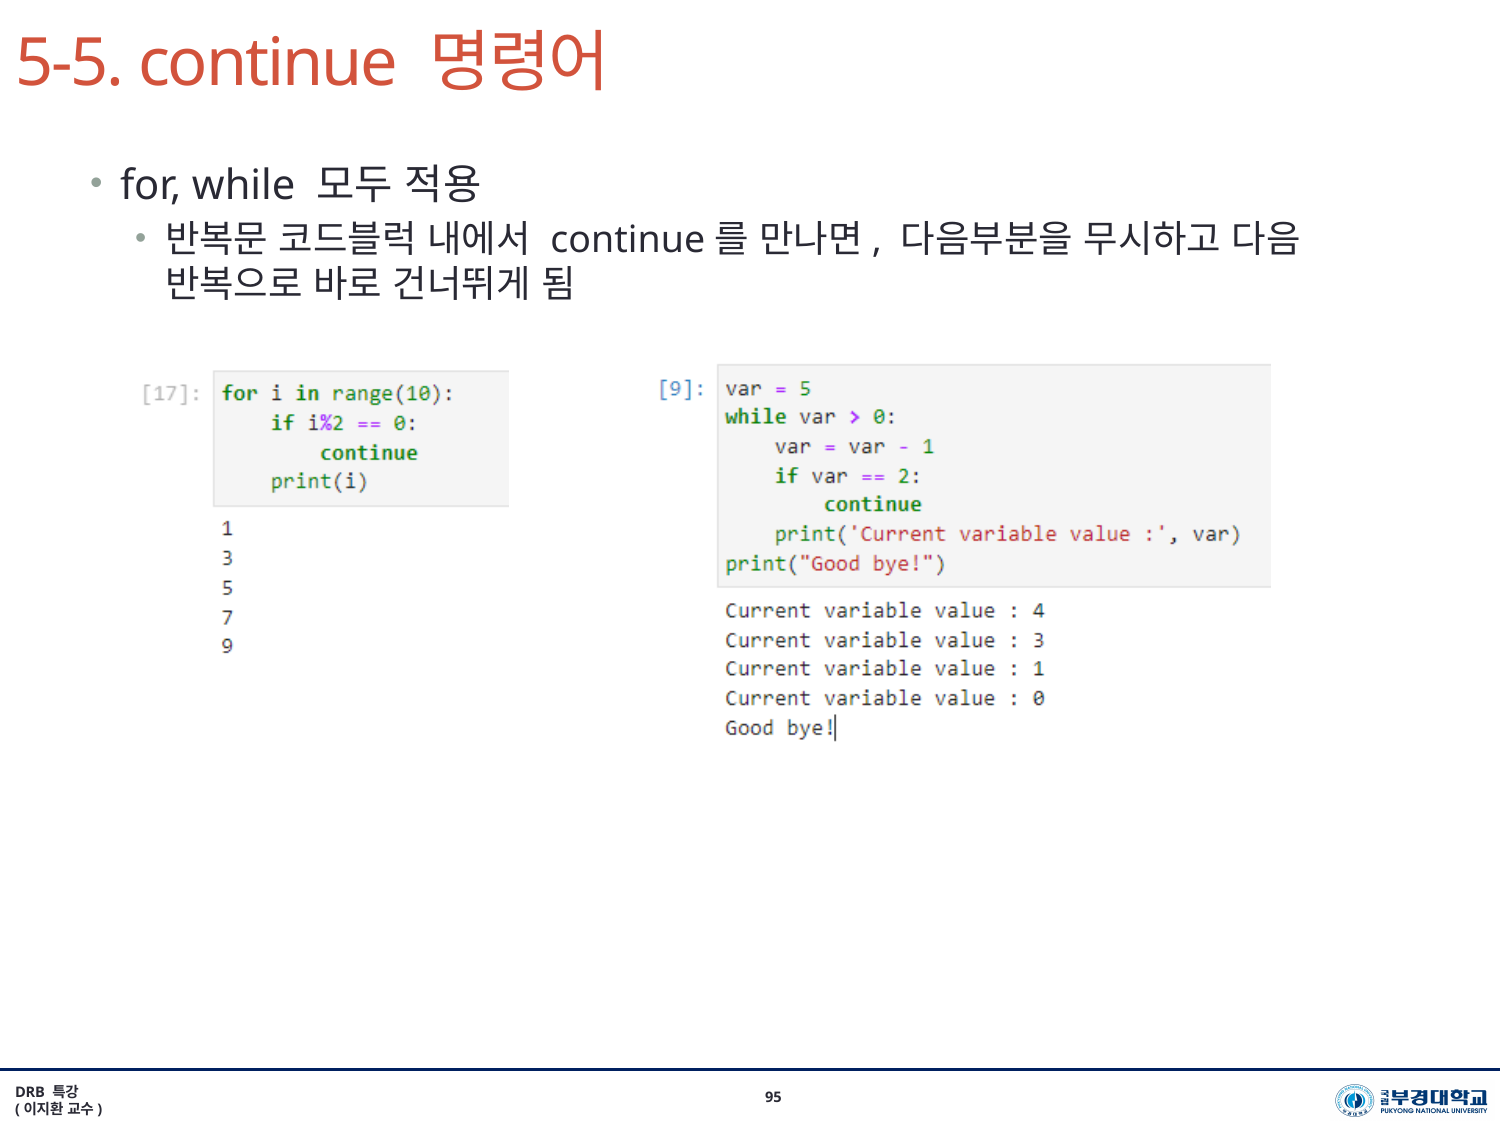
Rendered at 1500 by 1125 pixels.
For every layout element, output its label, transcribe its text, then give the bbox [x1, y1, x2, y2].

slide_number DRB 특강 (이지환 교수) [0, 1082, 303, 1118]
picture [120, 344, 509, 661]
picture [1330, 1079, 1495, 1121]
list for, while 모두 적용 반복문 코드블럭 내에서 continue를 만나면, 다음부분을 무시하고 다음 반복으로 바로 건너뛰게 됨 [75, 149, 1425, 1033]
picture [635, 344, 1271, 758]
title 5-5. continue 명령어 [0, 1, 1500, 116]
